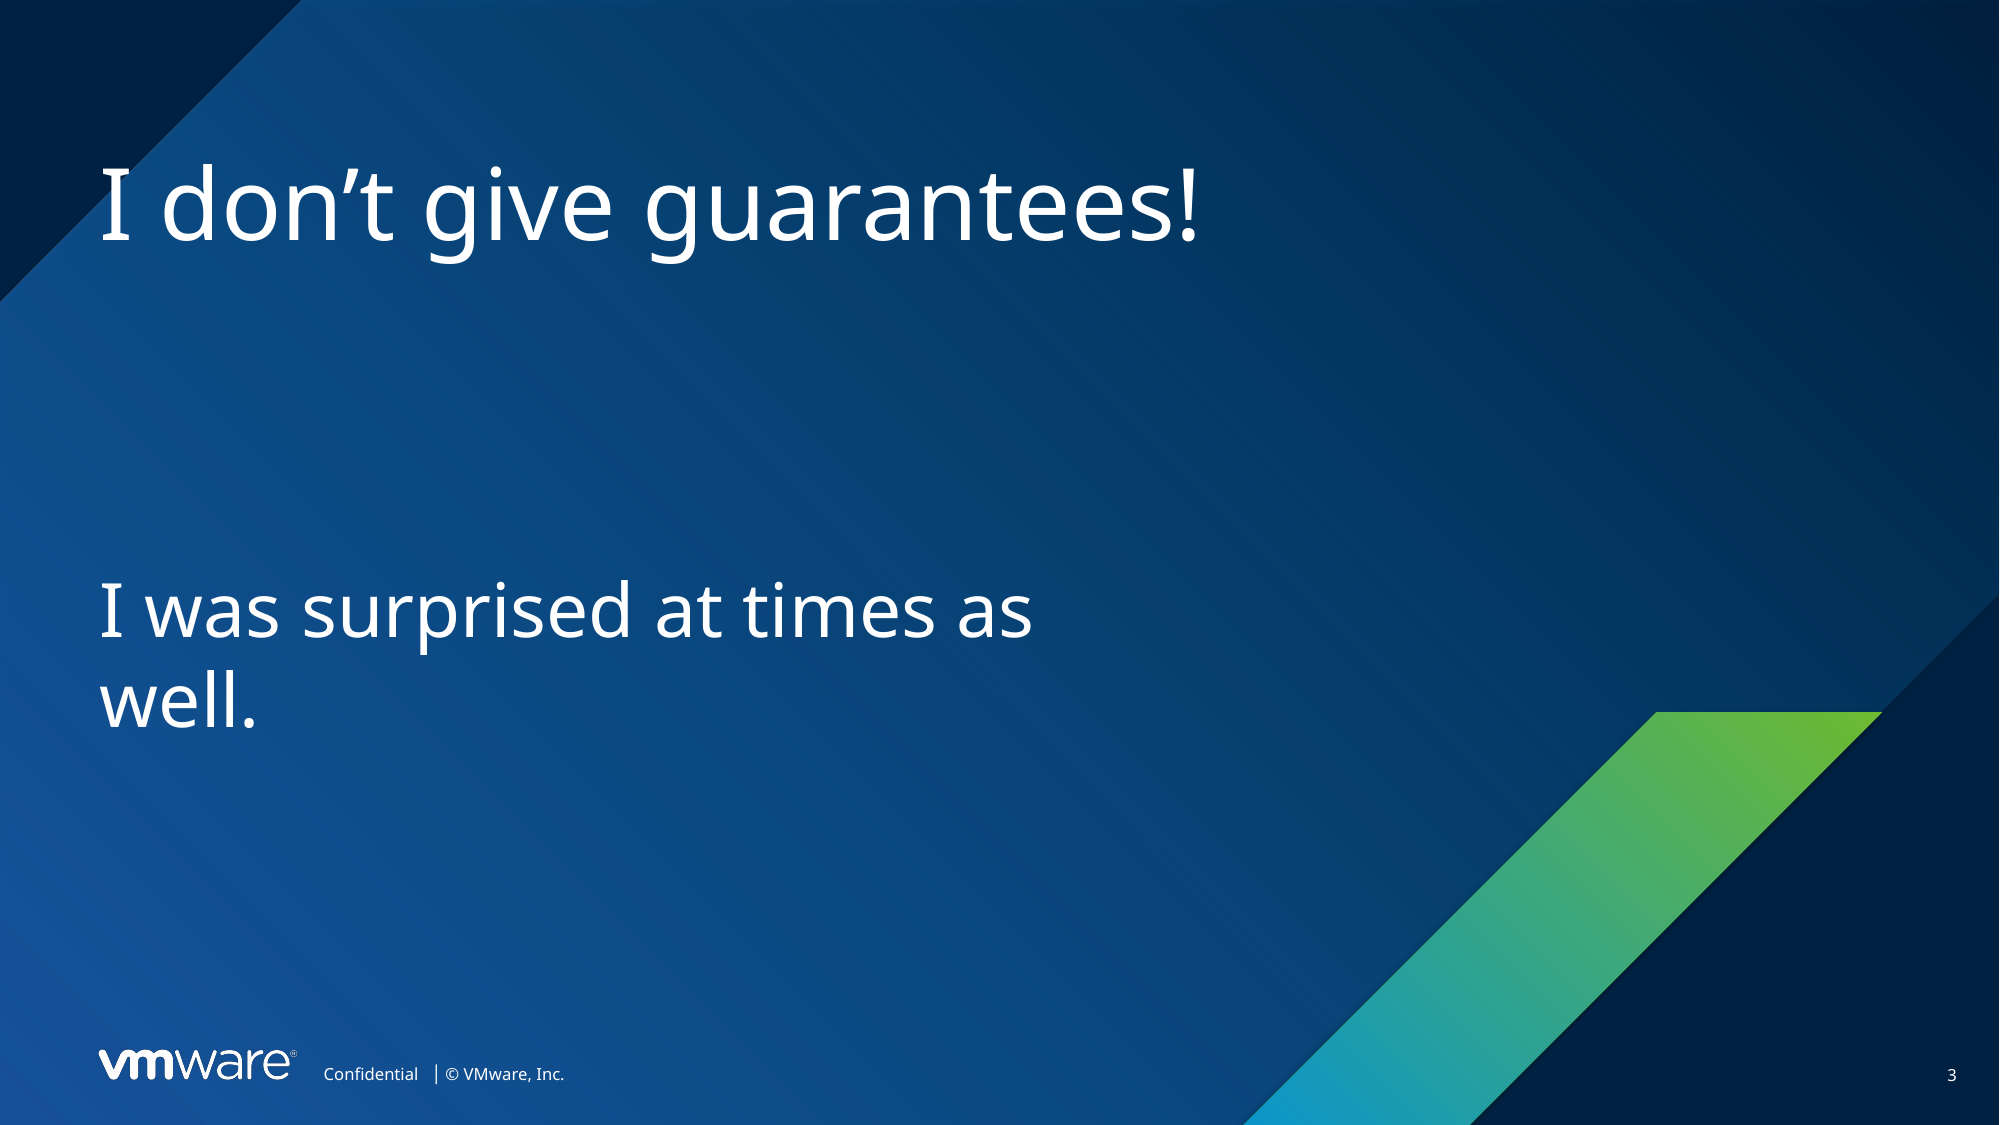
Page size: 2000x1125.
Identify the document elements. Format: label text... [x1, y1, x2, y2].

picture [68, 1019, 321, 1111]
title I don’t give guarantees! [99, 153, 1900, 412]
list I was surprised at times as well. [99, 562, 1075, 938]
